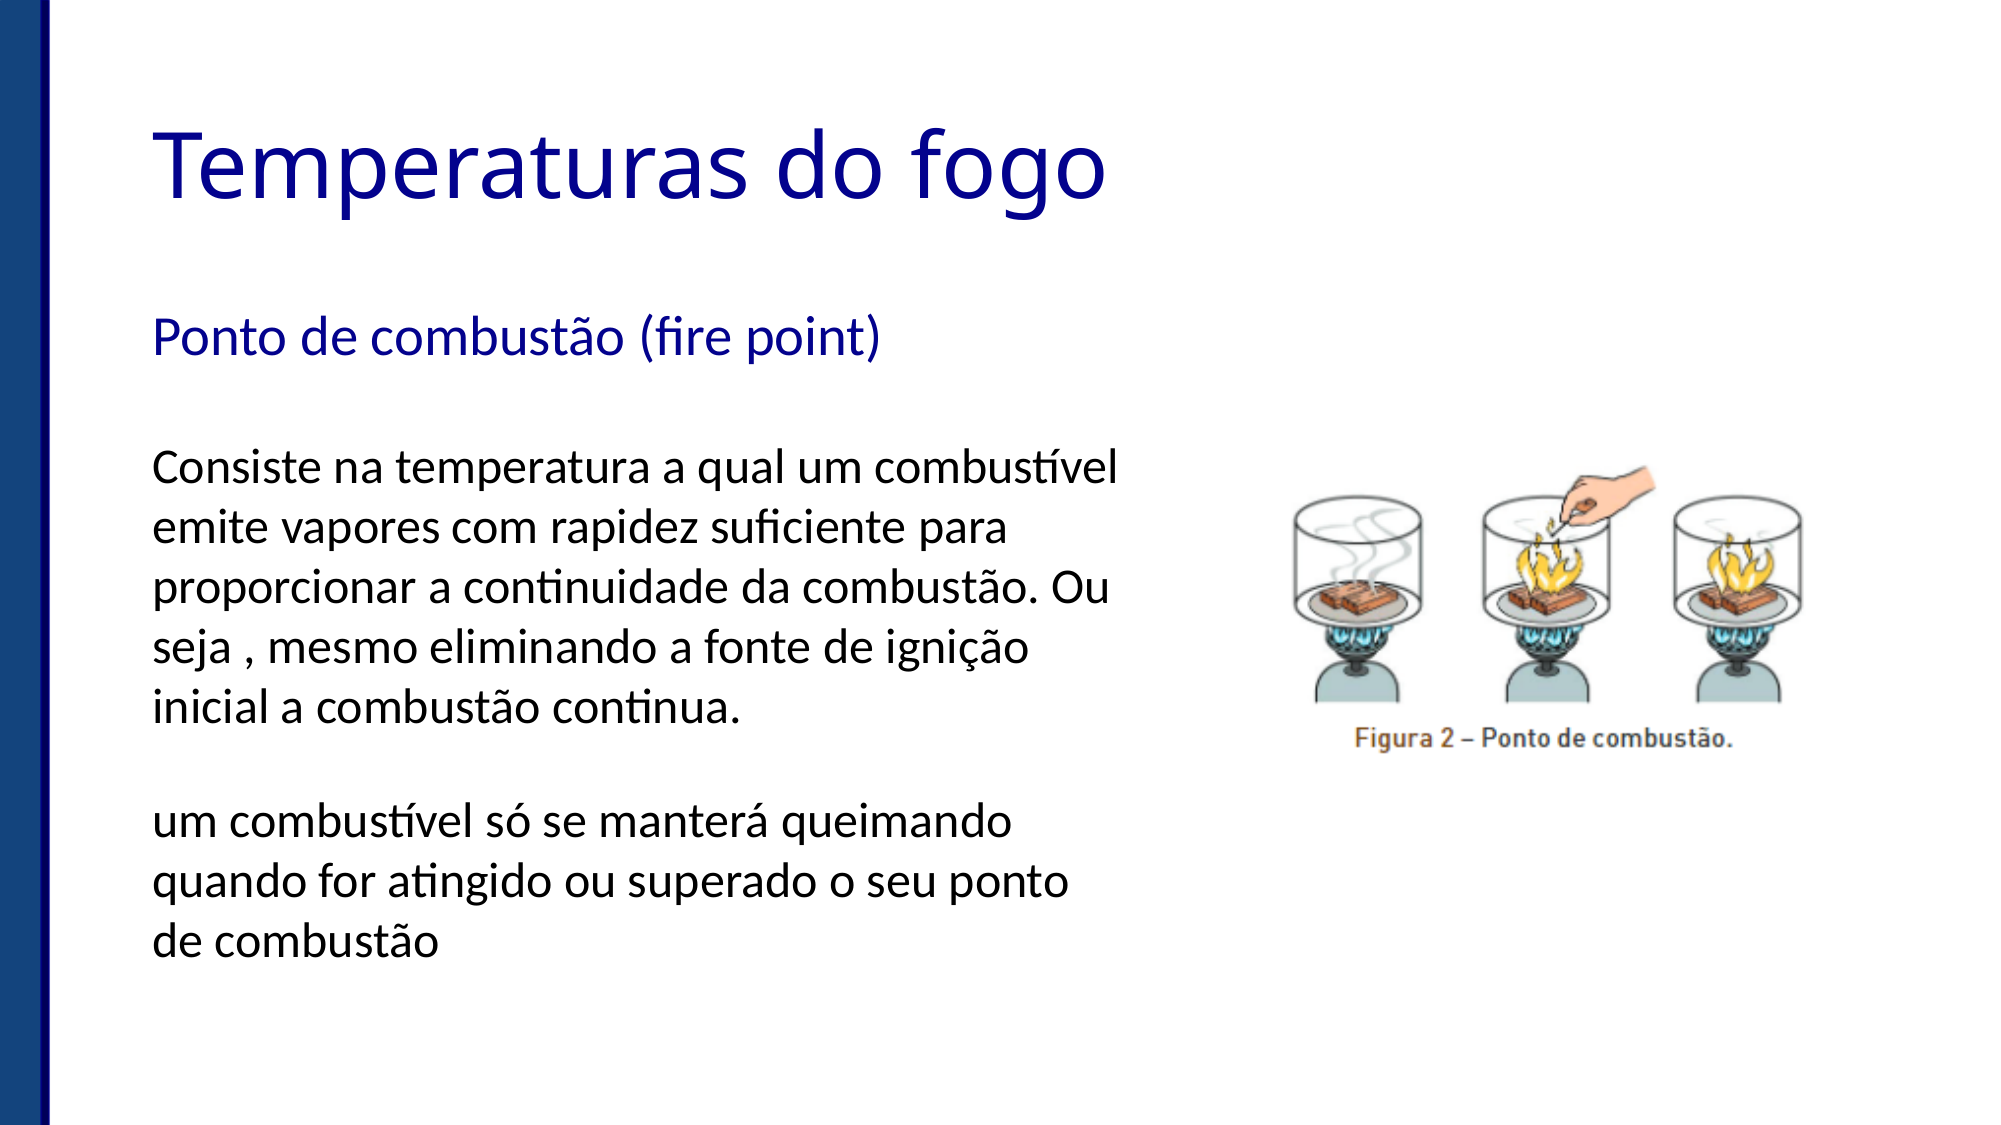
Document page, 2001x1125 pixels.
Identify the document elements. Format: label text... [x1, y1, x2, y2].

picture [0, 0, 2001, 1125]
title Temperaturas do fogo [137, 59, 1863, 278]
text_box um combustível só se manterá queimando quando for atingido ou superado o seu ponto de combustão [137, 780, 1138, 976]
text_box Consiste na temperatura a qual um combustível emite vapores com rapidez suficiente para proporcionar a continuidade da combustão. Ou seja , mesmo eliminando a fonte de ignição inicial a combustão continua. [137, 426, 1138, 741]
list Ponto de combustão (fire point) [137, 299, 1090, 376]
